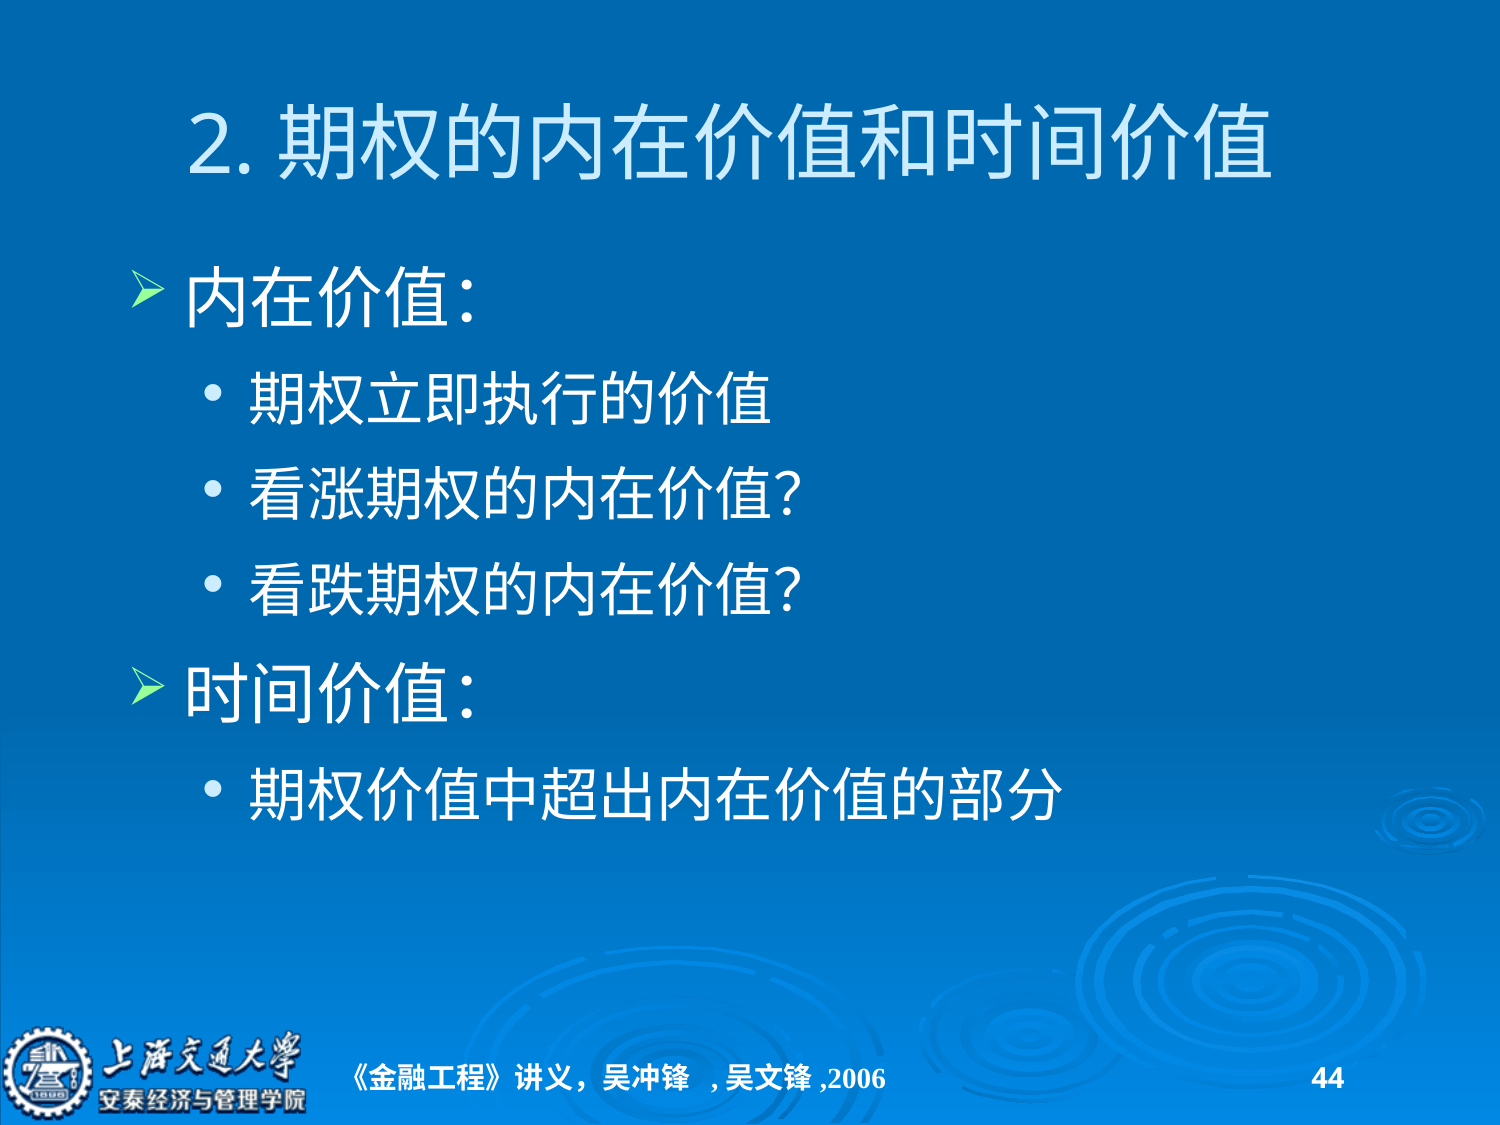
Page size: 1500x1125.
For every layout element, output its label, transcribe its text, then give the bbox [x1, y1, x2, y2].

title 2.期权的内在价值和时间价值 [55, 46, 1406, 234]
picture [0, 1017, 313, 1125]
list 内在价值： 期权立即执行的价值 看涨期权的内在价值？ 看跌期权的内在价值？ 时间价值： 期权价值中超出内在价值的部分 [112, 232, 1350, 1017]
